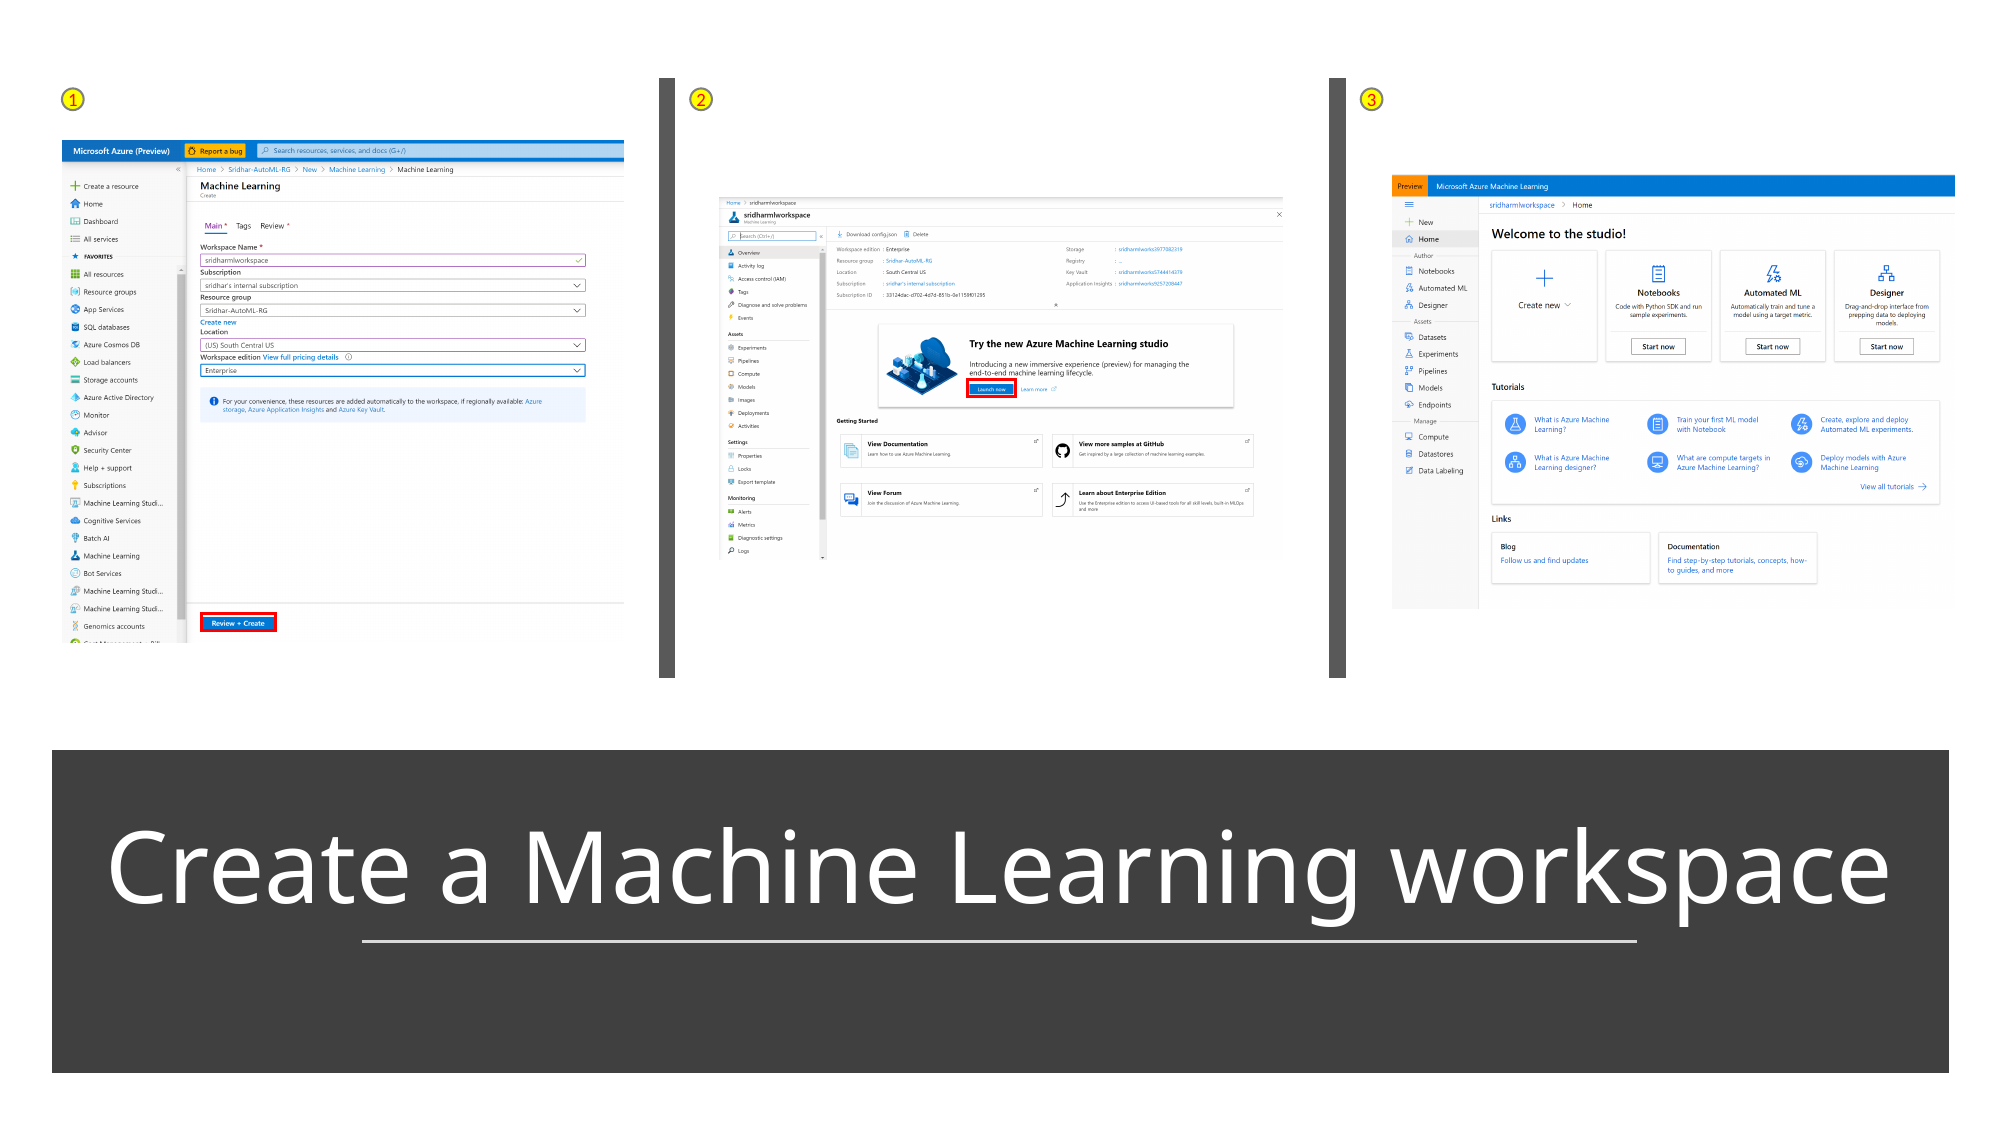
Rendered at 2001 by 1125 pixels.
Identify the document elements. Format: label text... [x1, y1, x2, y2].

picture [1392, 174, 1955, 609]
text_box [690, 88, 1283, 560]
text_box 3 [1359, 87, 1384, 112]
text_box [61, 759, 1939, 1064]
title Create a Machine Learning workspace [86, 780, 1914, 933]
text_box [61, 88, 624, 643]
